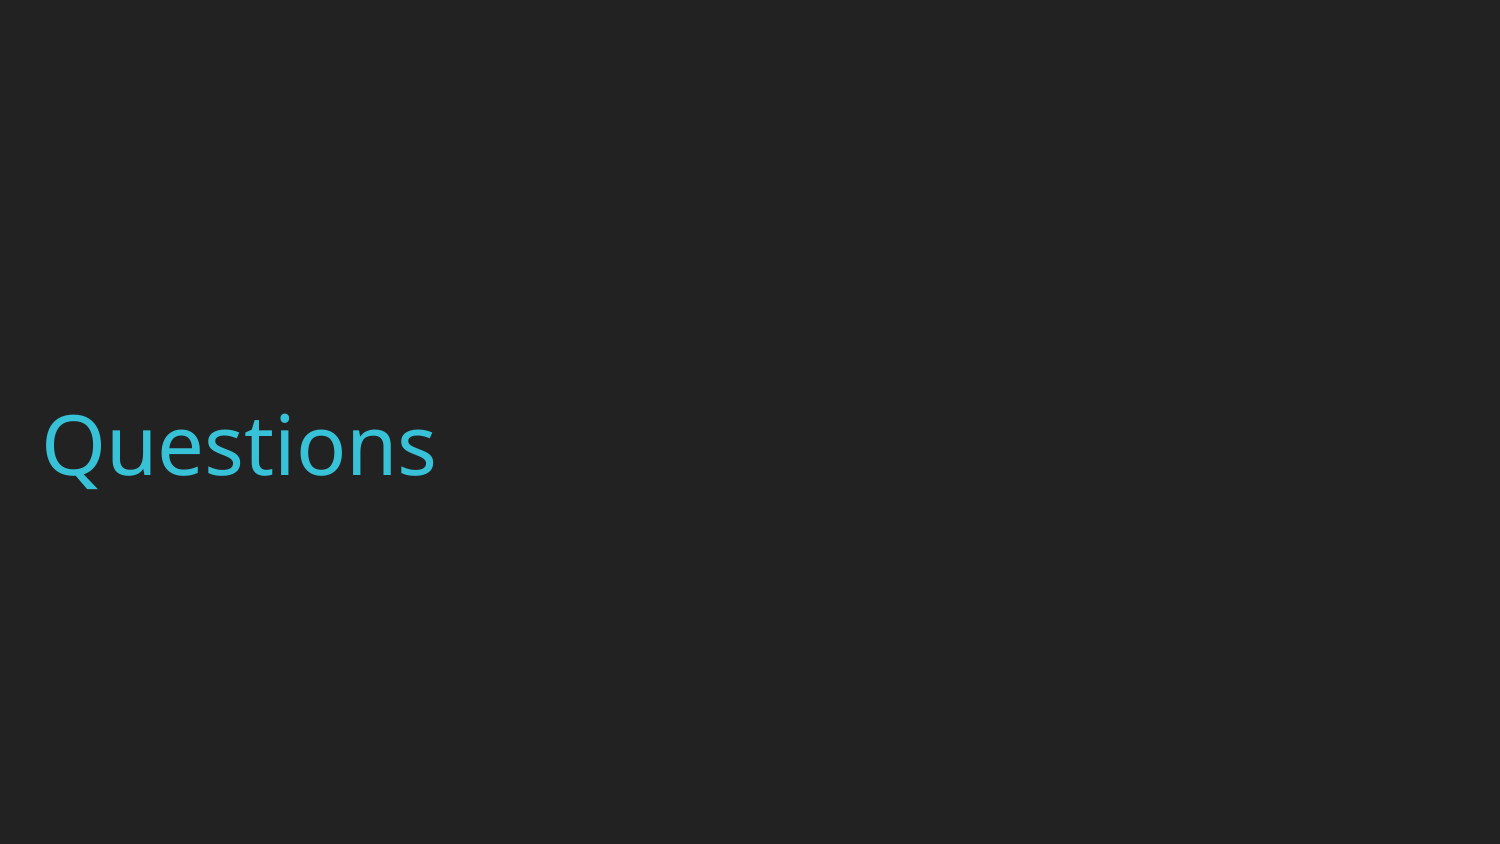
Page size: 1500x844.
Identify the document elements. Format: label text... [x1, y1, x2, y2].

list Questions [41, 210, 722, 493]
